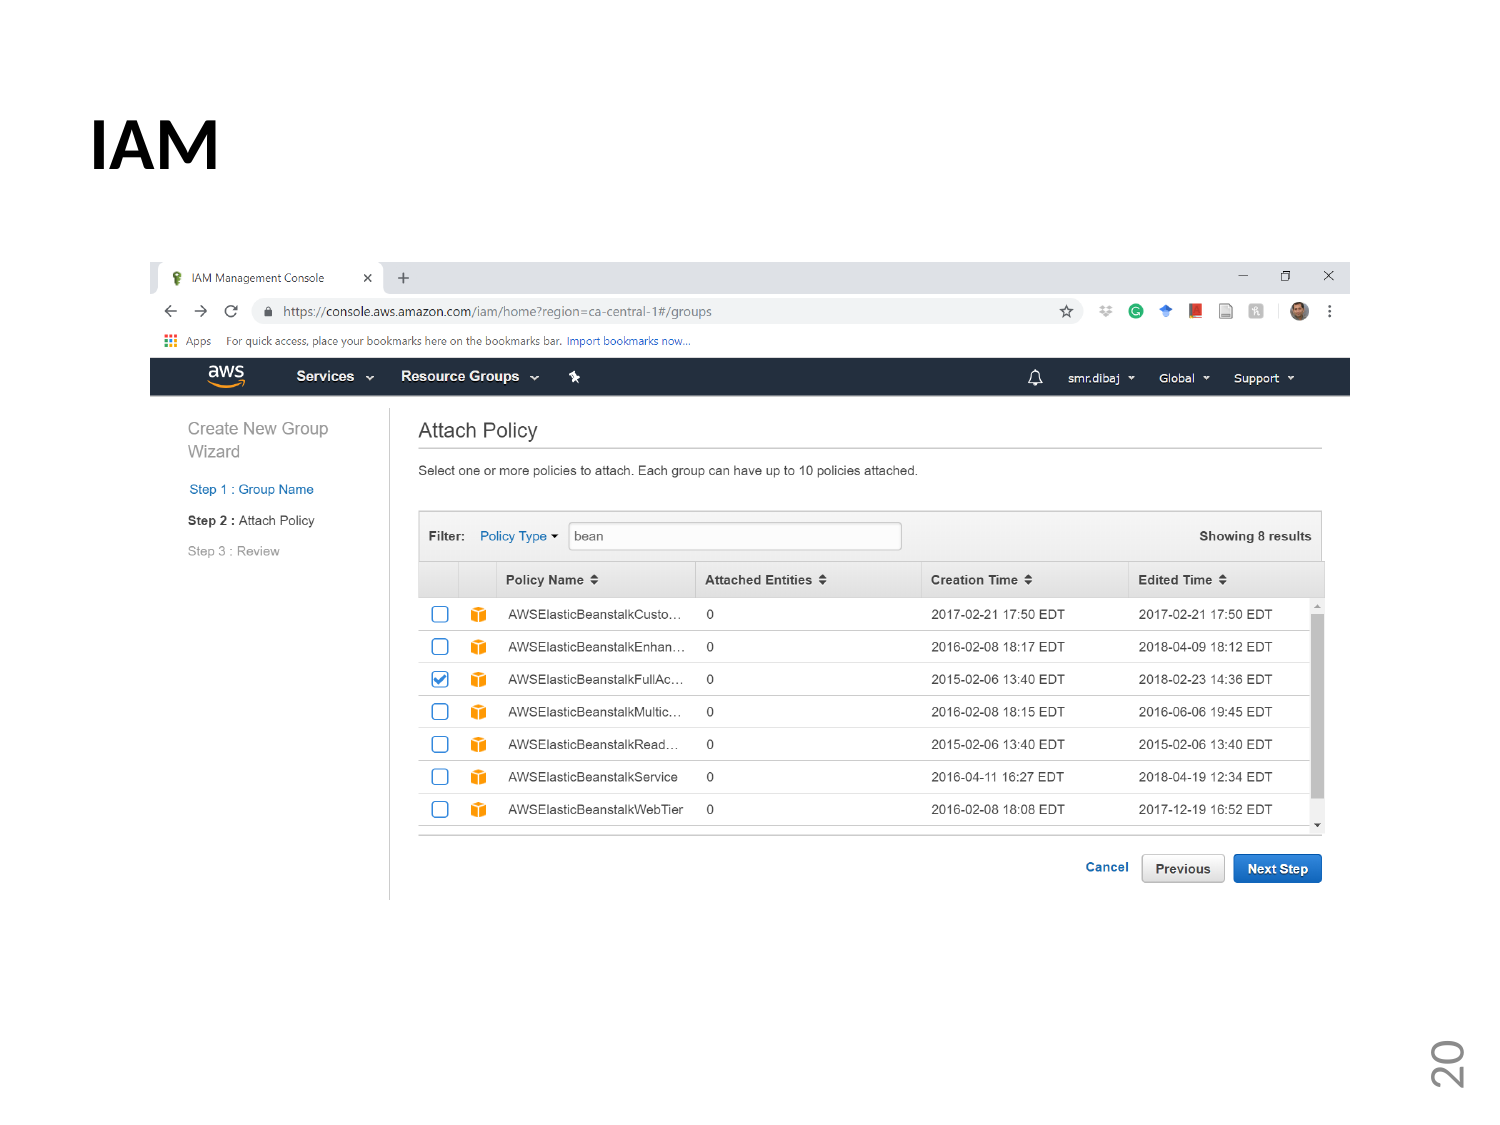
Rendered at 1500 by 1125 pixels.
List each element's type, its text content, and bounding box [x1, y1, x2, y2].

slide_number 20 [1412, 1025, 1475, 1125]
text_box IAM [74, 87, 1438, 193]
picture [149, 262, 1351, 901]
